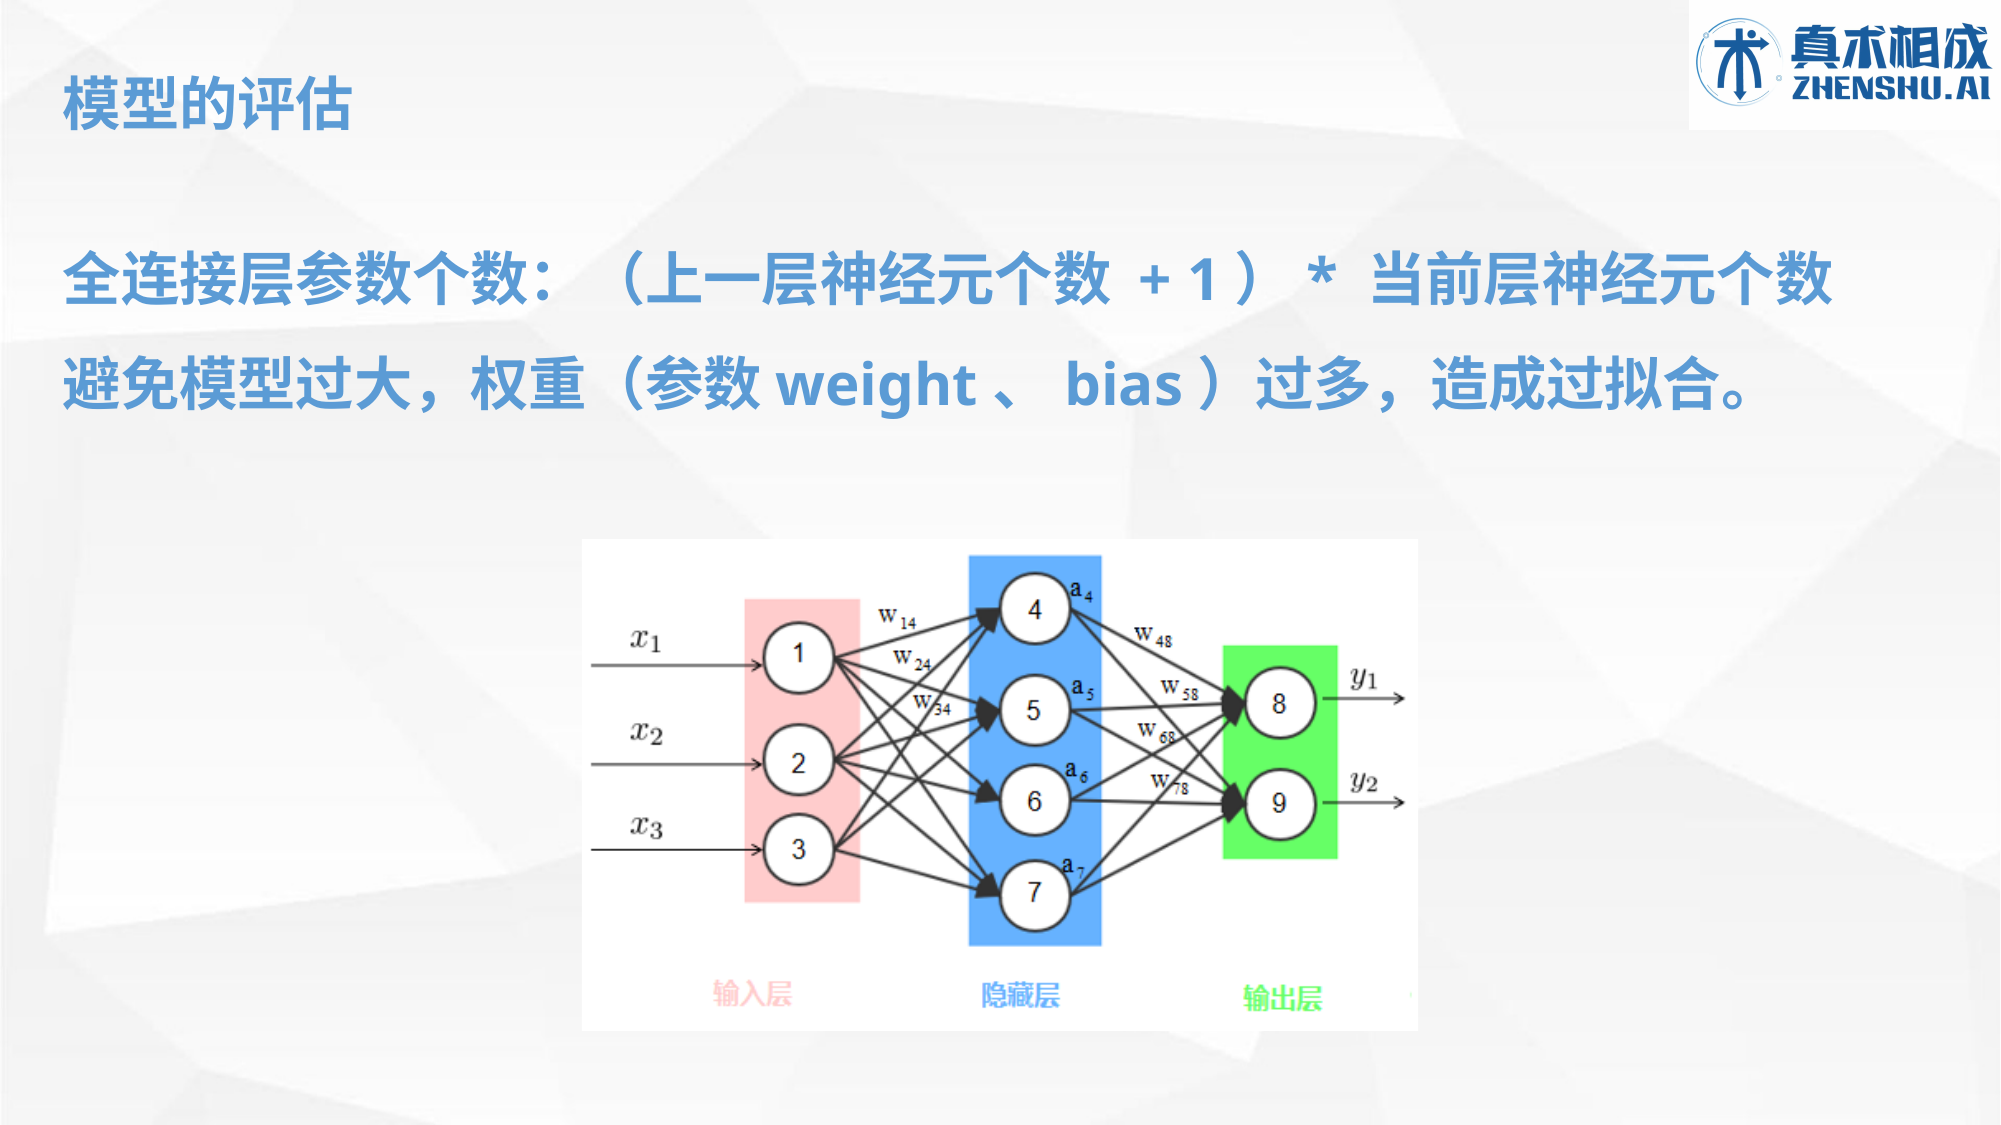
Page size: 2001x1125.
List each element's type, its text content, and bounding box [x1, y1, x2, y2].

picture [0, 0, 2001, 1125]
text_box 模型的评估 [48, 59, 1356, 145]
text_box 全连接层参数个数：（上一层神经元个数 + 1）* 当前层神经元个数 避免模型过大，权重（参数weight、bias）过多，造成过拟合。 [48, 199, 1918, 425]
